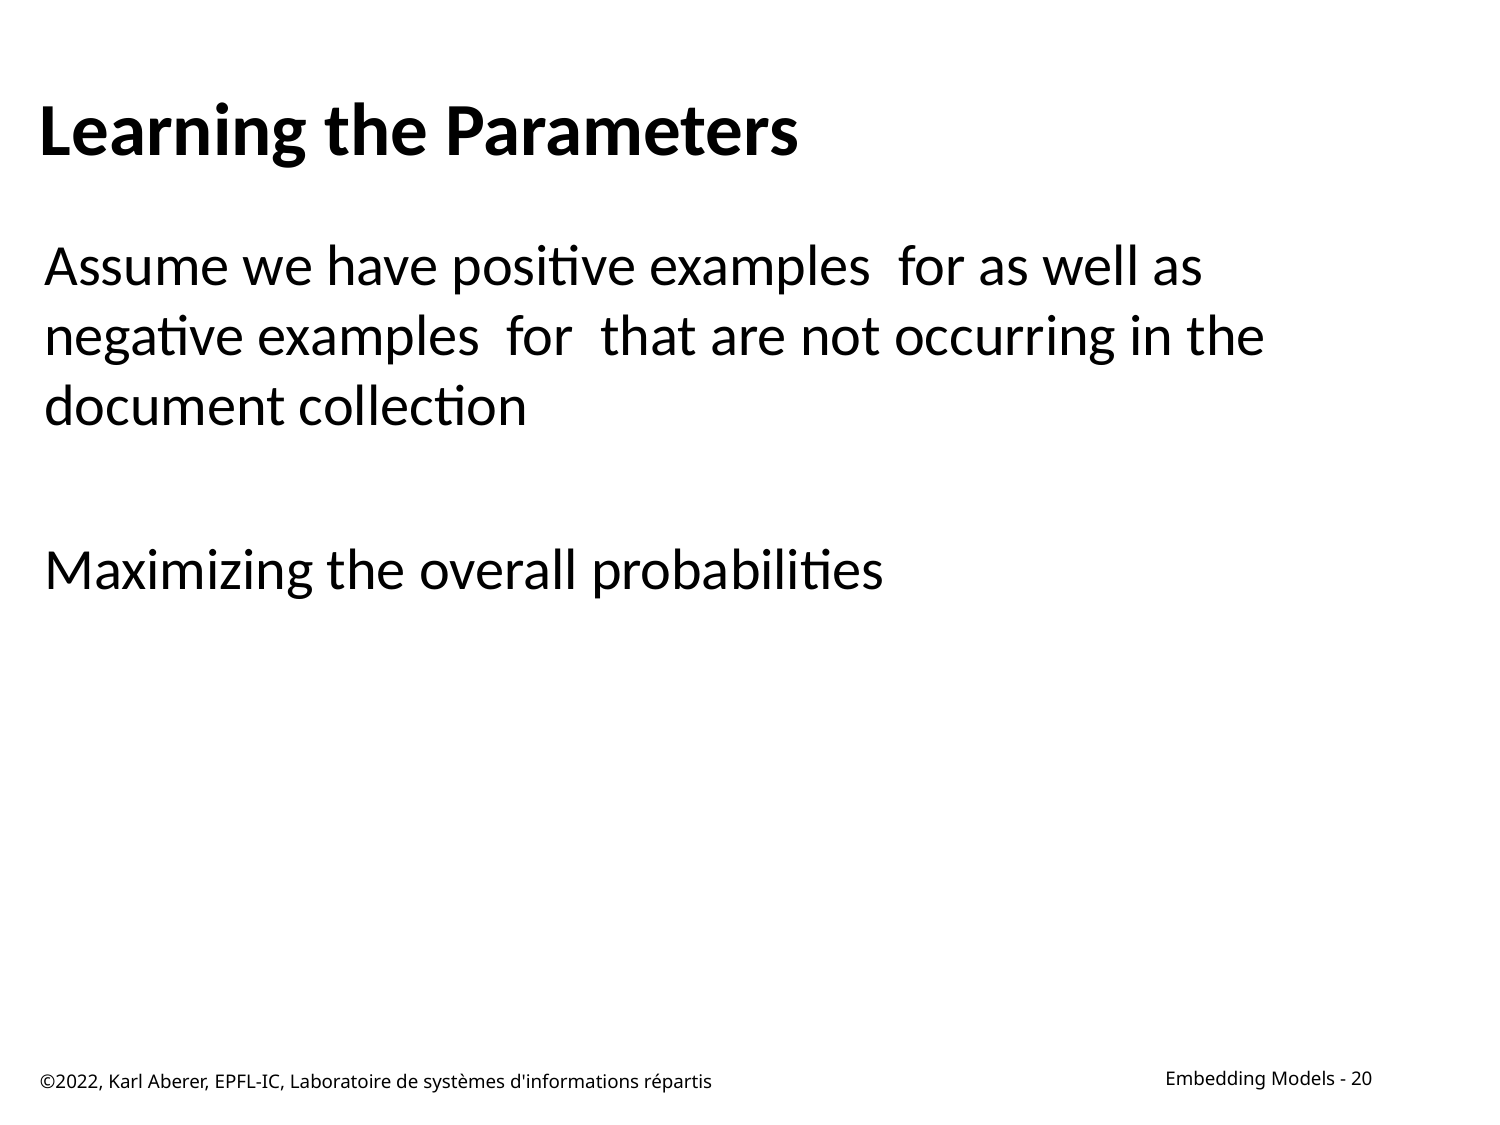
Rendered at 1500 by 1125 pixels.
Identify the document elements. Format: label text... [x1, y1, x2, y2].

footer ©2022, Karl Aberer, EPFL-IC, Laboratoire de systèmes d'informations répartis [24, 1062, 988, 1101]
title Learning the Parameters [24, 49, 1388, 201]
